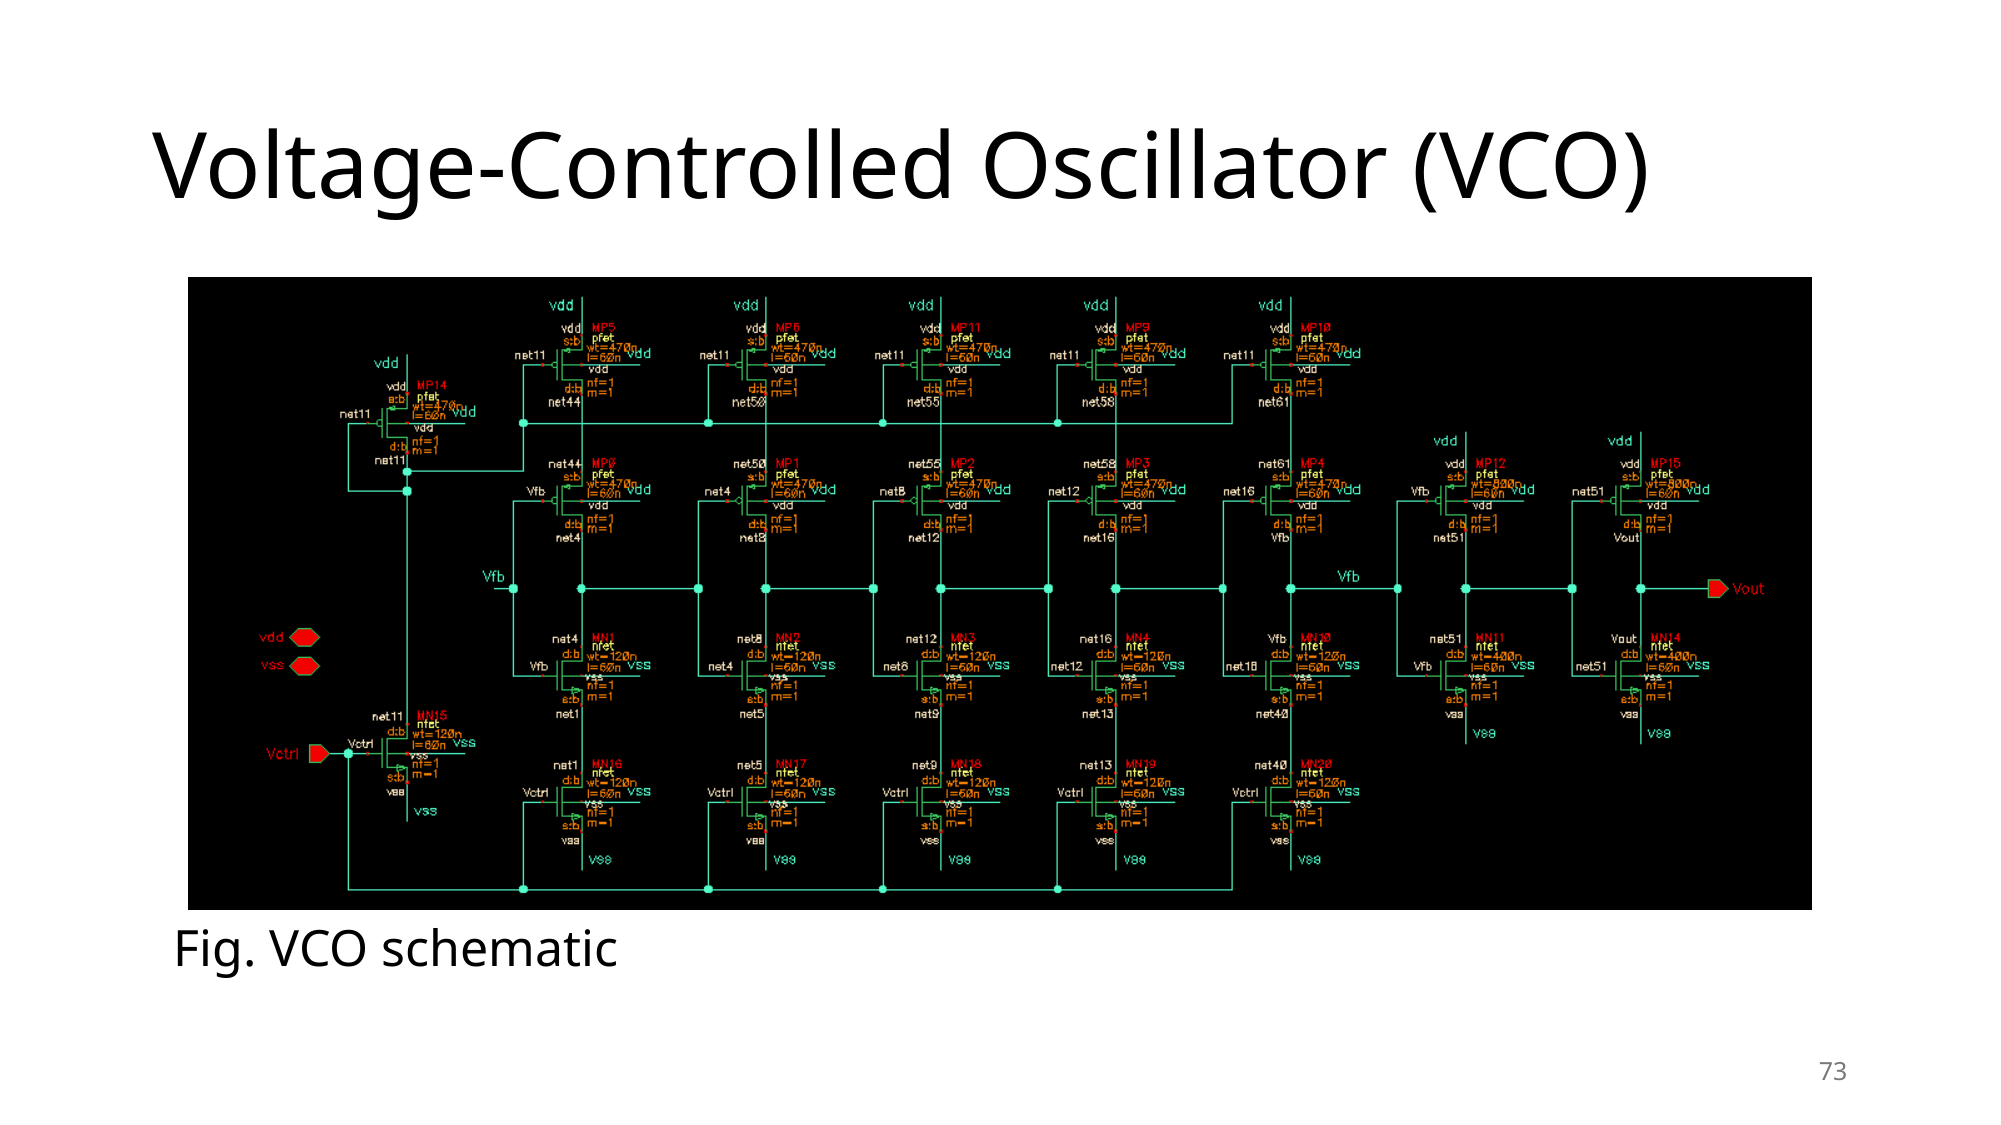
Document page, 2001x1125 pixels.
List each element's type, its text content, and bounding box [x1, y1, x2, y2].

title Voltage-Controlled Oscillator (VCO) [137, 59, 1863, 278]
slide_number 73 [1412, 1042, 1863, 1103]
text_box Fig. VCO schematic [159, 909, 634, 985]
picture [188, 276, 1812, 910]
